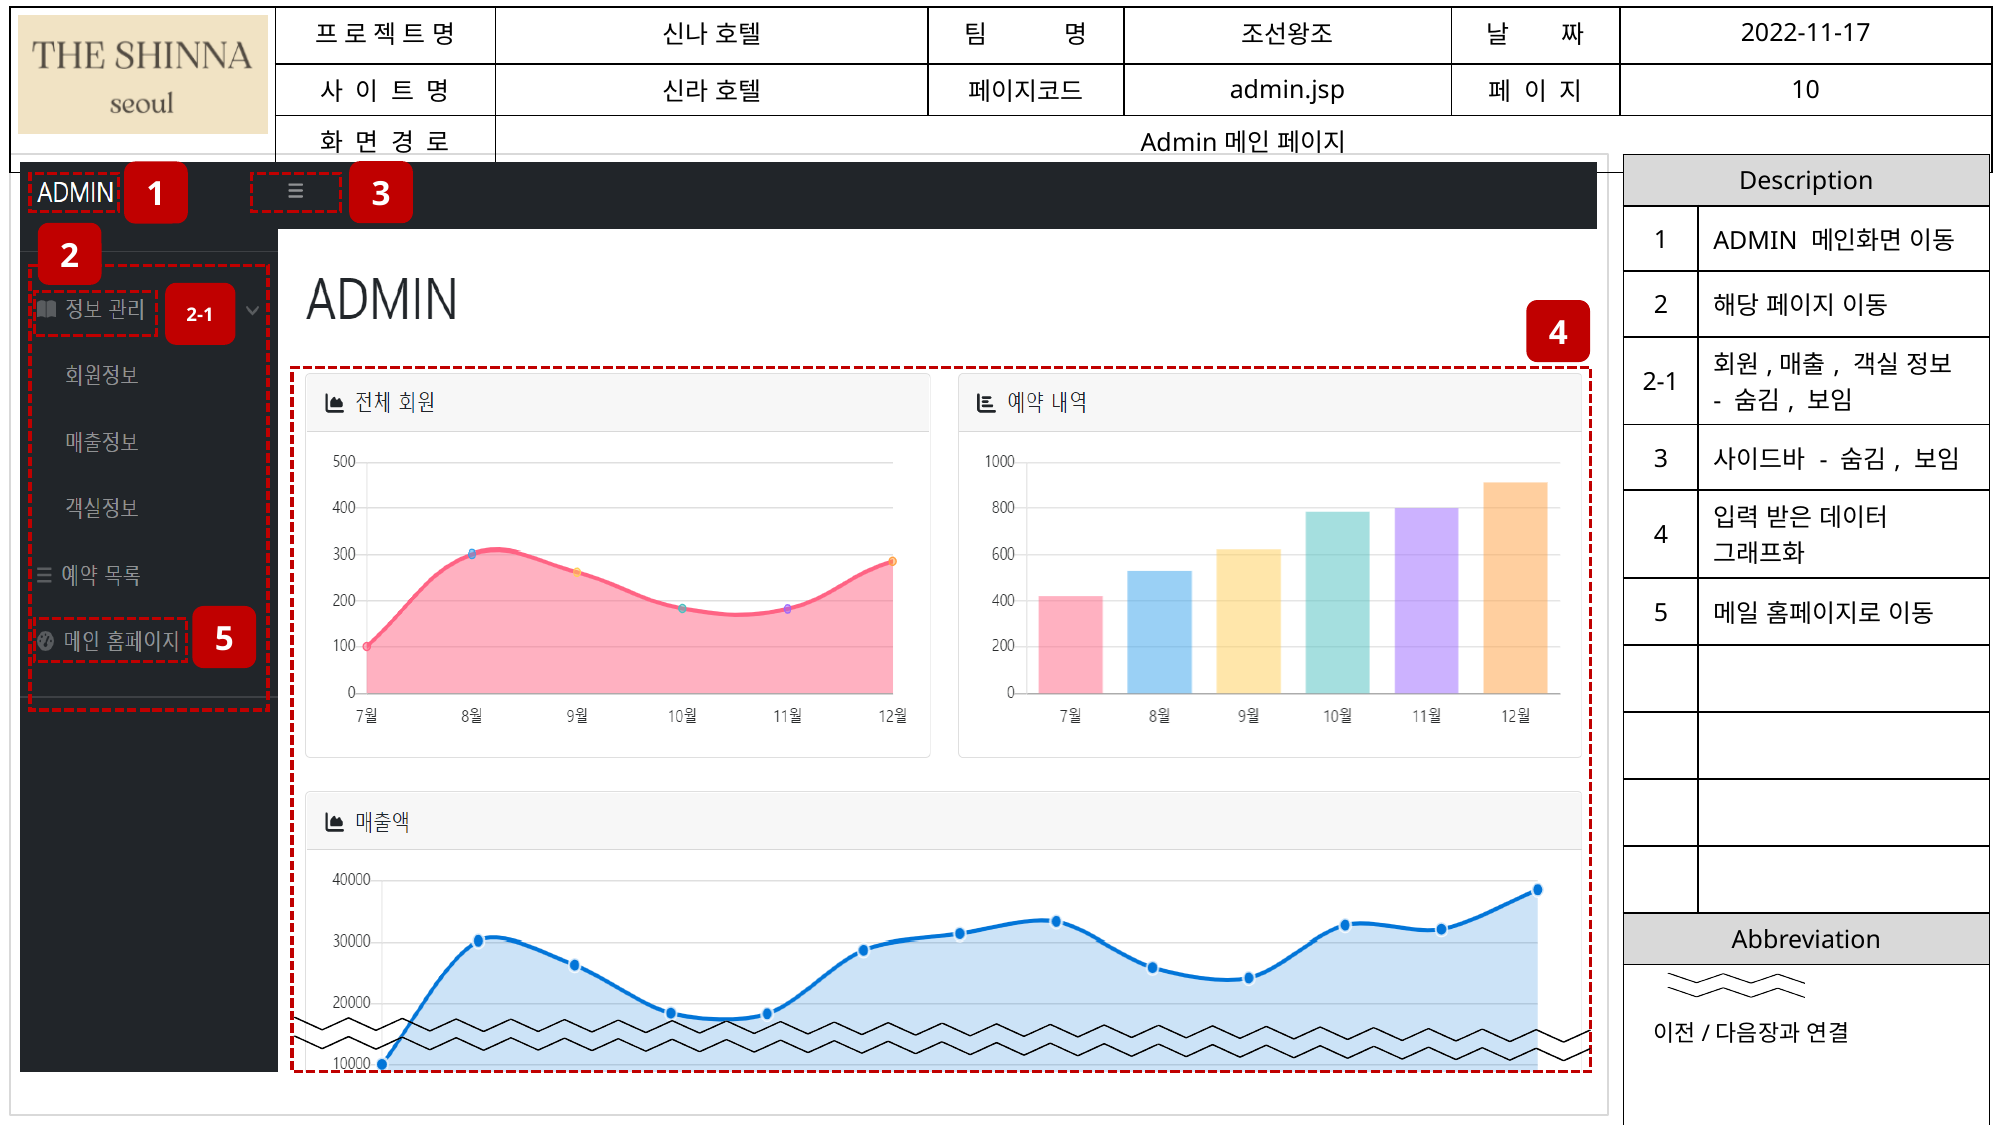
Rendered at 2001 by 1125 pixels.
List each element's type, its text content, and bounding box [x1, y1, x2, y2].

table_header 팀명 [929, 8, 1123, 63]
picture [18, 15, 268, 134]
table_cell [1624, 847, 1697, 912]
table_cell Admin메인 페이지 [496, 116, 1991, 172]
table_cell [1624, 780, 1697, 845]
table_cell admin.jsp [1125, 65, 1451, 115]
table_header 조선왕조 [1125, 8, 1451, 63]
table_header 2022-11-17 [1621, 8, 1991, 63]
table_header [11, 8, 275, 172]
table_cell [1699, 780, 1989, 845]
table_cell 신라 호텔 [496, 65, 927, 115]
table_cell [1699, 847, 1989, 912]
table_header Description [1624, 155, 1989, 205]
table_cell 5 [1624, 579, 1697, 644]
table_header 신나 호텔 [496, 8, 927, 63]
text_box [293, 1014, 1591, 1063]
table_cell 메일 홈페이지로 이동 [1699, 579, 1989, 644]
table_cell 2 [1624, 272, 1697, 336]
table_cell Abbreviation [1624, 914, 1989, 964]
table_cell 페이지코드 [929, 65, 1123, 115]
table_cell 2-1 [1624, 338, 1697, 424]
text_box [1638, 970, 1880, 1057]
table_header 프로젝트명 [276, 8, 495, 63]
table_cell 페이지 [1452, 65, 1619, 115]
table_header 날짜 [1452, 8, 1619, 63]
table_cell 3 [1624, 425, 1697, 489]
table_cell [1624, 965, 1989, 1125]
table_cell ADMIN 메인화면 이동 [1699, 207, 1989, 270]
table_cell 10 [1621, 65, 1991, 115]
table_cell 회원,매출, 객실 정보 - 숨김, 보임 [1699, 338, 1989, 424]
table_cell 해당 페이지 이동 [1699, 272, 1989, 336]
text_box [10, 173, 1609, 1116]
table_cell 1 [1624, 207, 1697, 270]
picture [20, 162, 1597, 1072]
table_cell [1699, 646, 1989, 711]
table_cell 화면경로 [276, 116, 495, 162]
table_cell 입력 받은 데이터 그래프화 [1699, 491, 1989, 577]
table_cell 사이드바 - 숨김, 보임 [1699, 425, 1989, 489]
table_cell [1624, 713, 1697, 778]
table_cell [1699, 713, 1989, 778]
table_cell 4 [1624, 491, 1697, 577]
table_cell 사이트명 [276, 65, 495, 115]
table_cell [1624, 646, 1697, 711]
